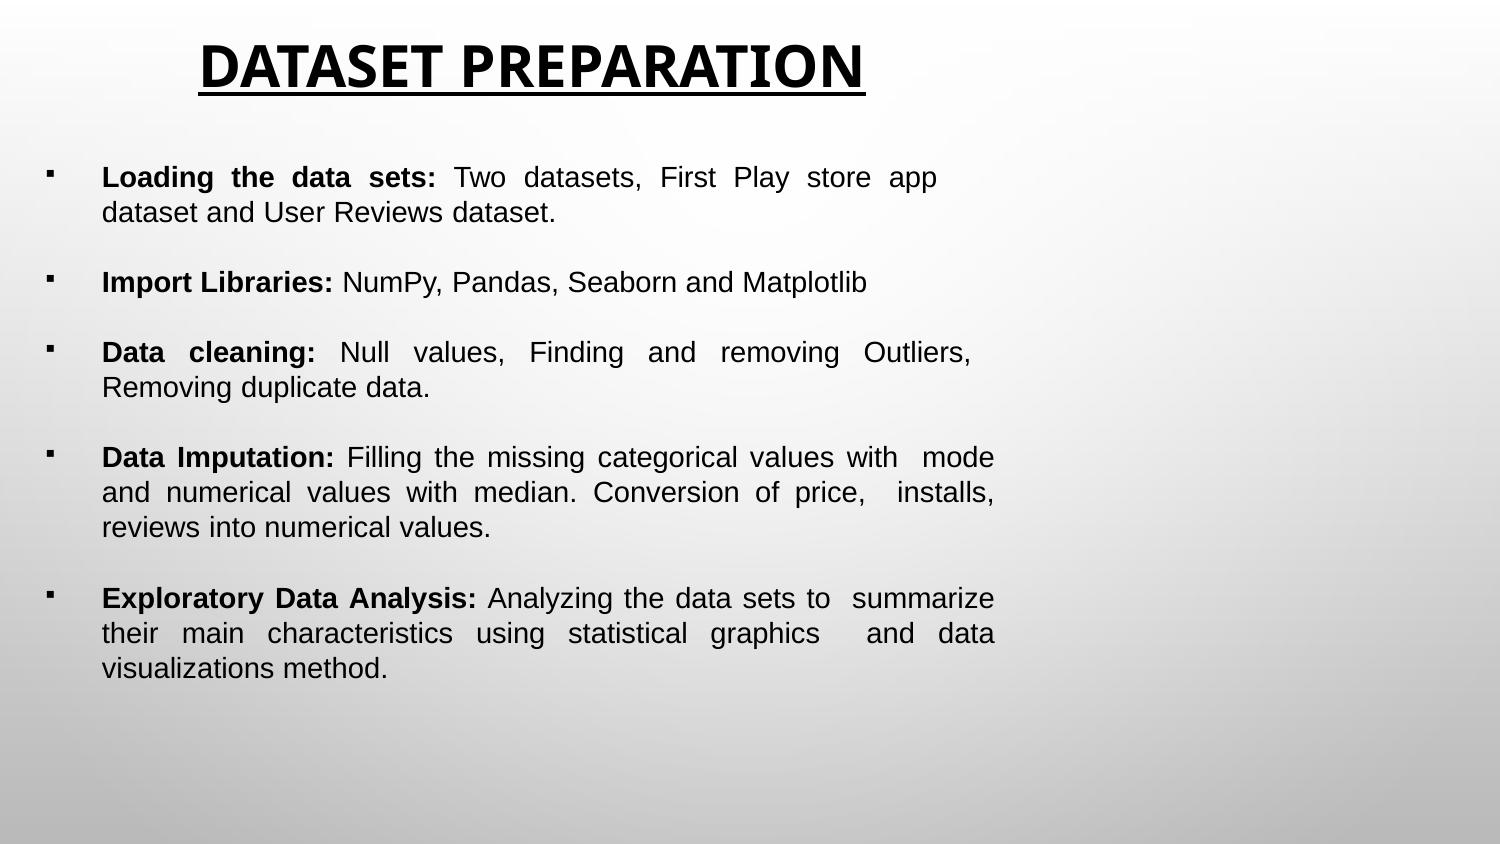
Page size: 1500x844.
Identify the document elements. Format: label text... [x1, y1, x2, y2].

text_box Loading the data sets: Two datasets, First Play store app dataset and User Reviews dataset. Import Libraries: NumPy, Pandas, Seaborn and Matplotlib Data cleaning: Null values, Finding and removing Outliers, Removing duplicate data. Data Imputation: Filling the missing categorical values with mode and numerical values with median. Conversion of price, installs, reviews into numerical values. Exploratory Data Analysis: Analyzing the data sets to summarize their main characteristics using statistical graphics and data visualizations method. [43, 155, 997, 684]
title Dataset Preparation [154, 0, 908, 135]
picture [0, 0, 1500, 844]
